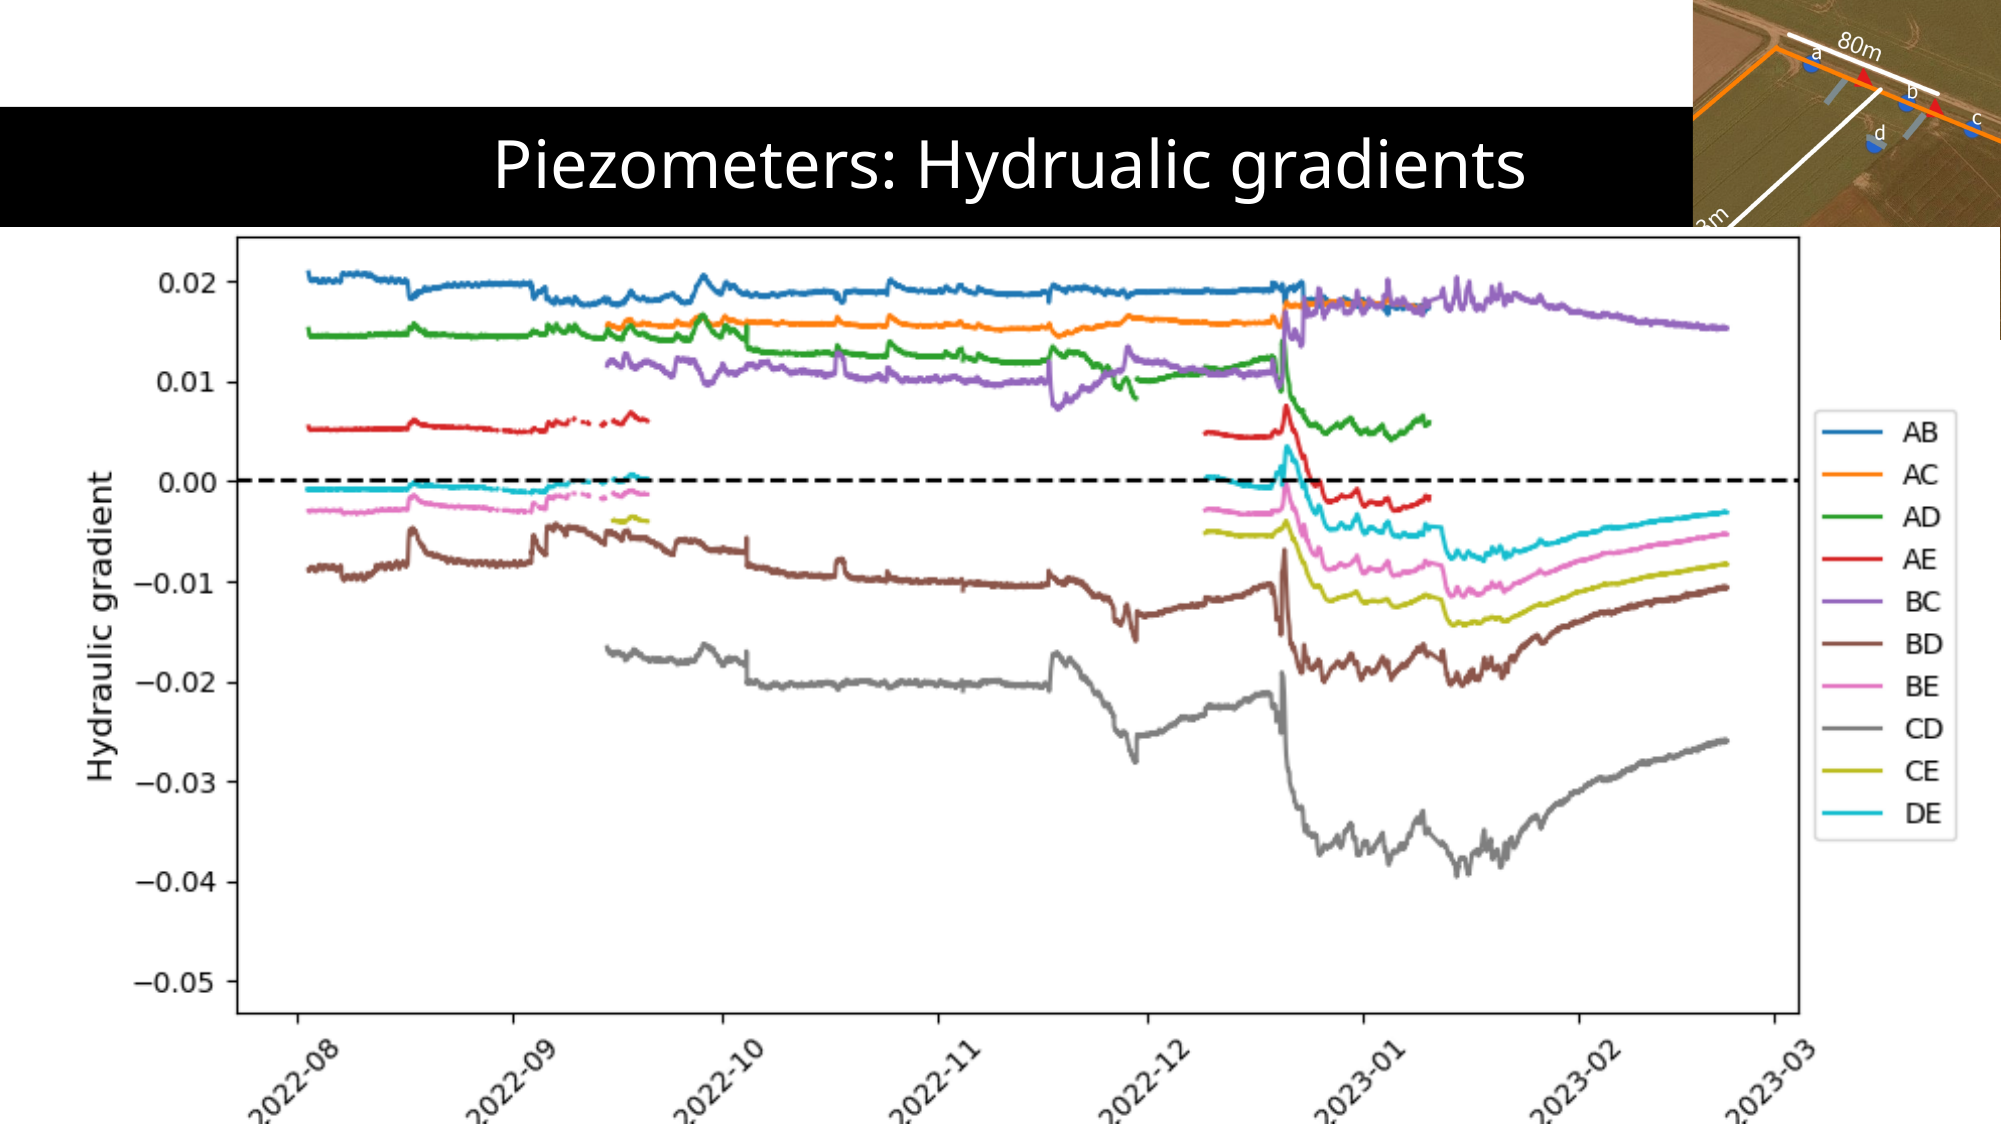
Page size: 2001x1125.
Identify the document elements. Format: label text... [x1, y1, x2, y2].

title Piezometers: Hydrualic gradients [91, 105, 1692, 227]
picture [1692, 0, 2001, 340]
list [0, 227, 2000, 1124]
text_box [0, 106, 91, 227]
